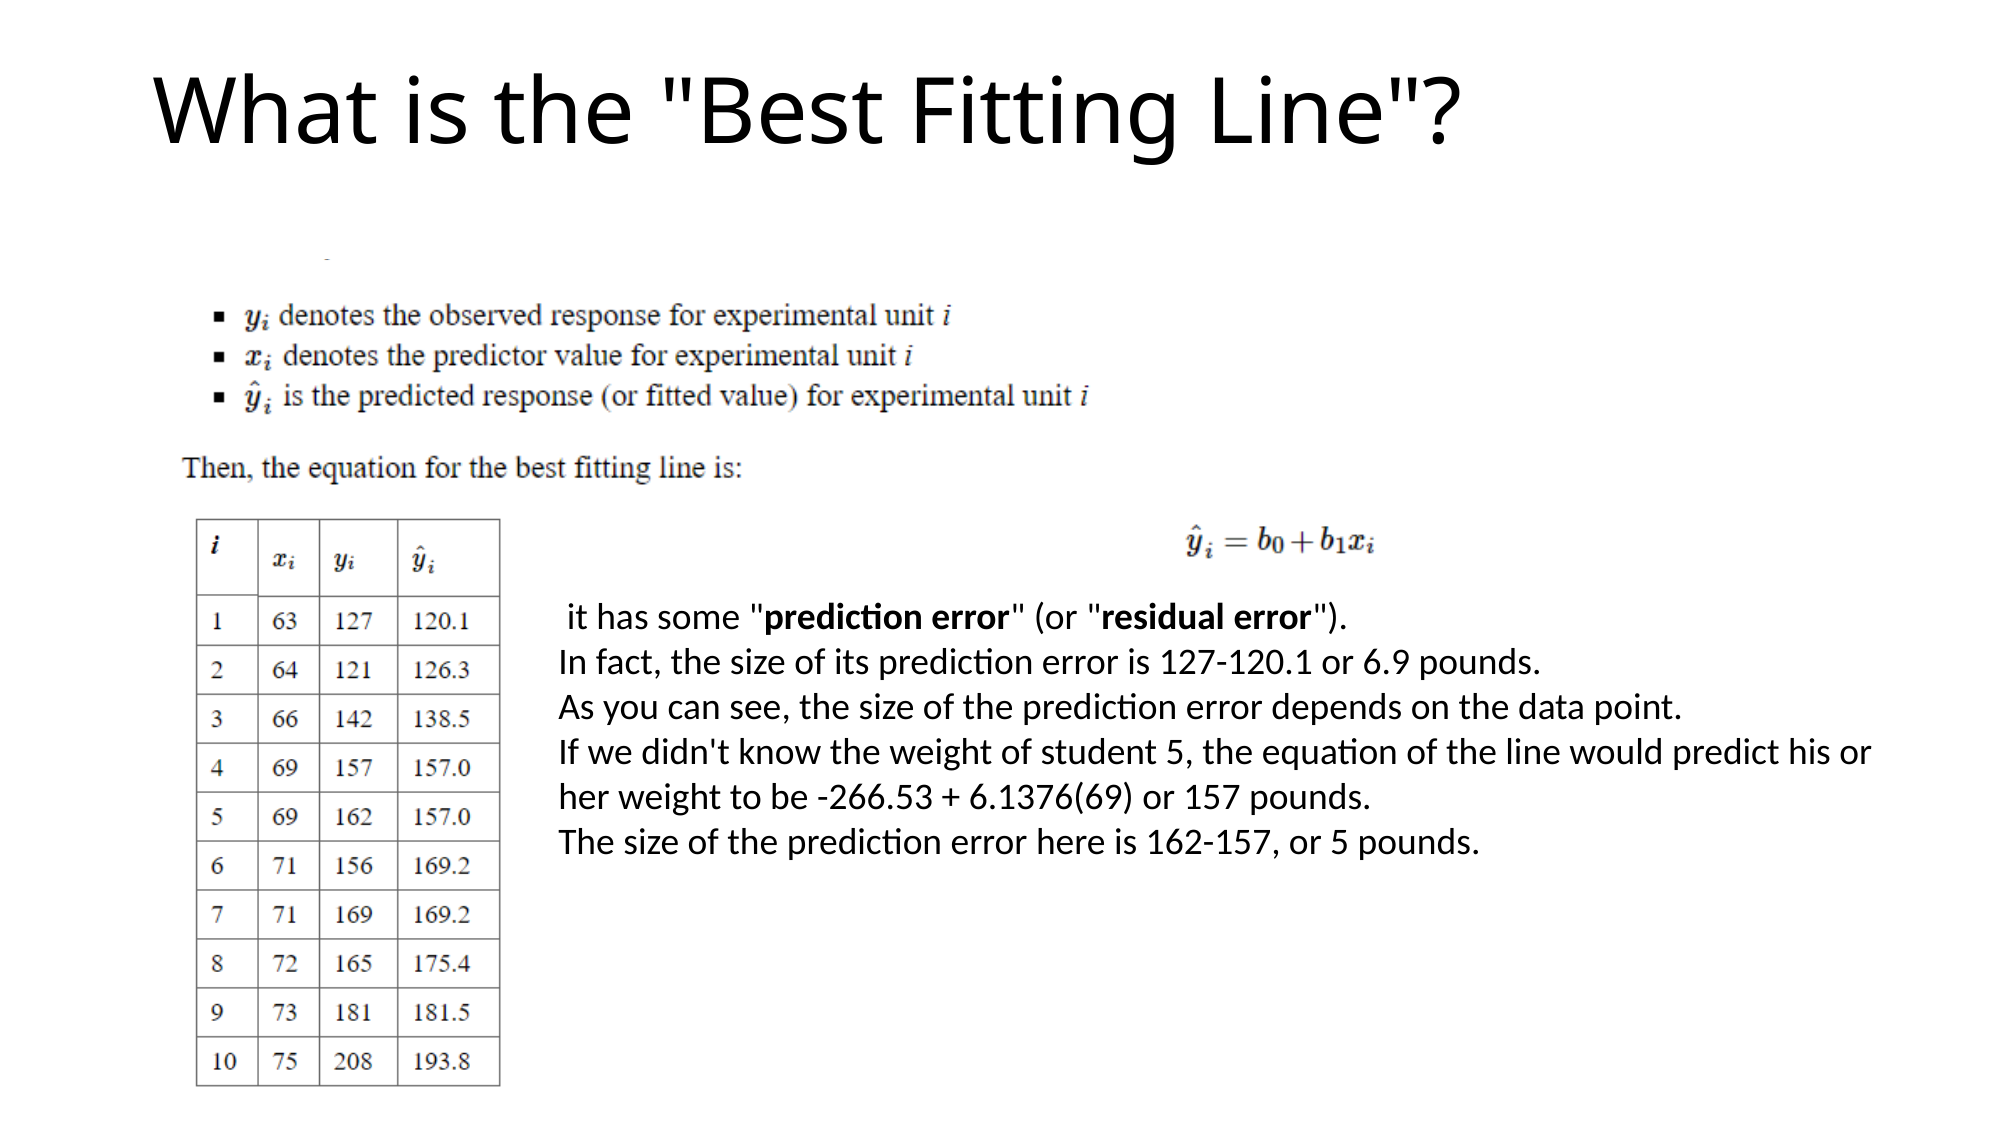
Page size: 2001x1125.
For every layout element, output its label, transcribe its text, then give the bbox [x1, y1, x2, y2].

text_box it has some "prediction error" (or "residual error"). In fact, the size of its prediction error is 127-120.1 or 6.9 pounds. As you can see, the size of the prediction error depends on the data point. If we didn't know the weight of student 5, the equation of the line would predict his or her weight to be -266.53 + 6.1376(69) or 157 pounds. The size of the prediction error here is 162-157, or 5 pounds. [543, 587, 1898, 870]
title What is the "Best Fitting Line"? [137, 59, 1863, 278]
picture [169, 259, 1979, 1094]
